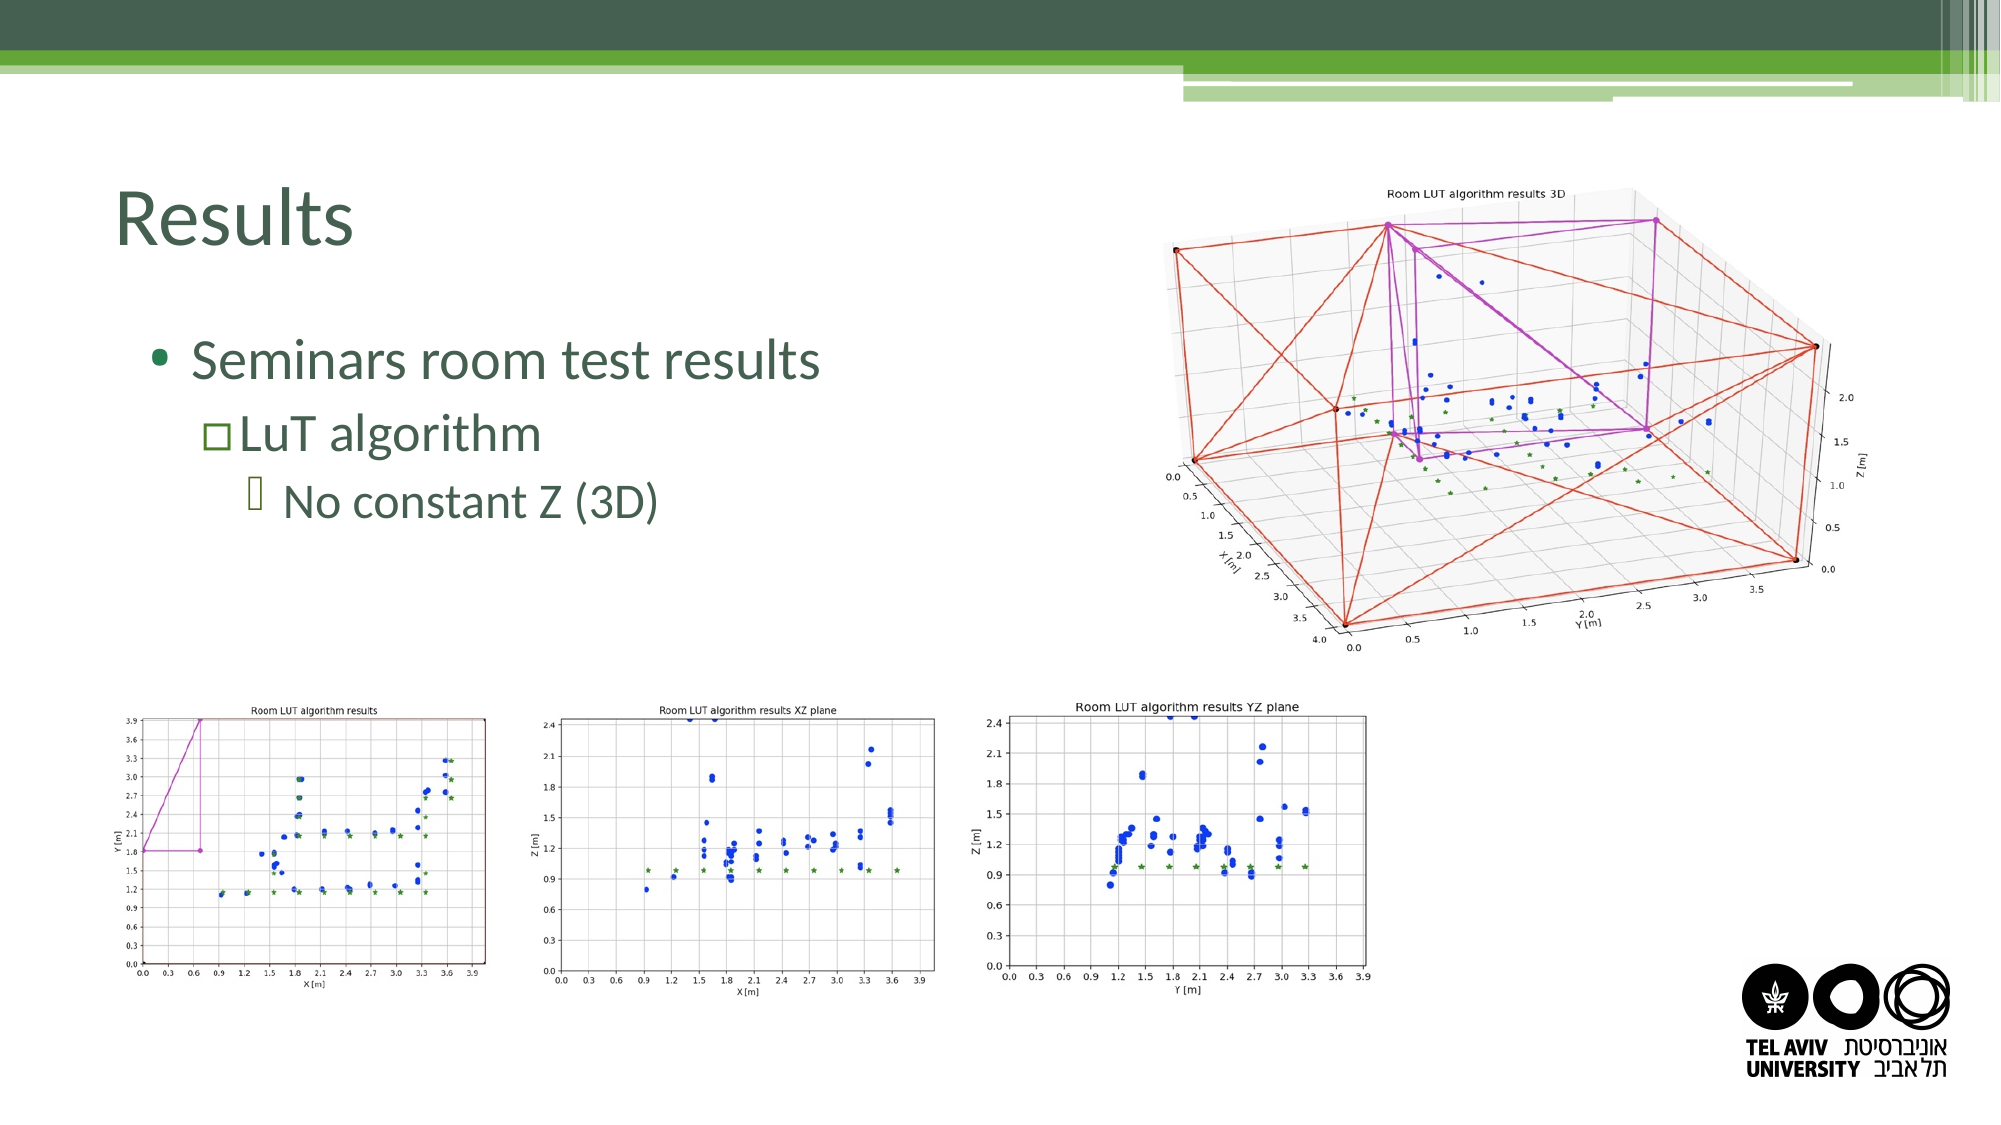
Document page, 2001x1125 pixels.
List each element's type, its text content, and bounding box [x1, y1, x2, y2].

title Results [99, 124, 1900, 300]
list Seminars room test results LuT algorithm No constant Z (3D) [116, 313, 1093, 683]
picture [1742, 957, 1950, 1078]
picture [99, 689, 1395, 1002]
picture [1093, 139, 1924, 683]
